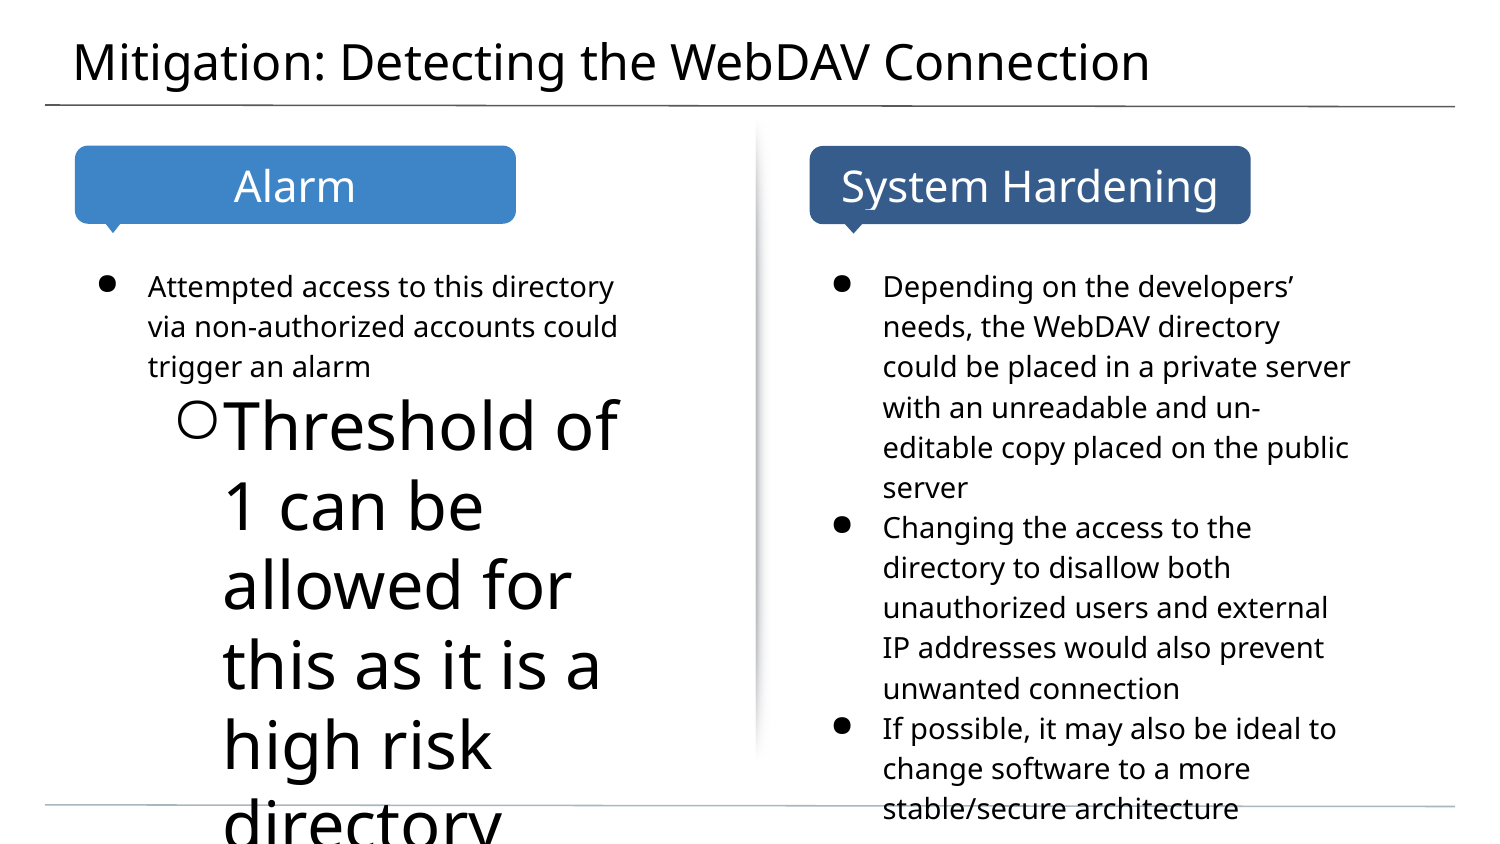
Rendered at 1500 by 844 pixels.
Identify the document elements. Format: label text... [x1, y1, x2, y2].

subtitle Depending on the developers’ needs, the WebDAV directory could be placed in a private server with an unreadable and un-editable copy placed on the public server Changing the access to the directory to disallow both unauthorized users and external IP addresses would also prevent unwanted connection If possible, it may also be ideal to change software to a more stable/secure architecture [732, 263, 1438, 805]
title Mitigation: Detecting the WebDAV Connection [0, 0, 1500, 88]
picture [703, 107, 839, 782]
subtitle Attempted access to this directory via non-authorized accounts could trigger an alarm Threshold of 1 can be allowed for this as it is a high risk directory Access to the directory via external IP is also a good trigger to consider with a low threshold Depending on future usage of the directory, write access (put requests in this case) should also be for consideration for alarm, especially via external addresses [0, 262, 704, 805]
